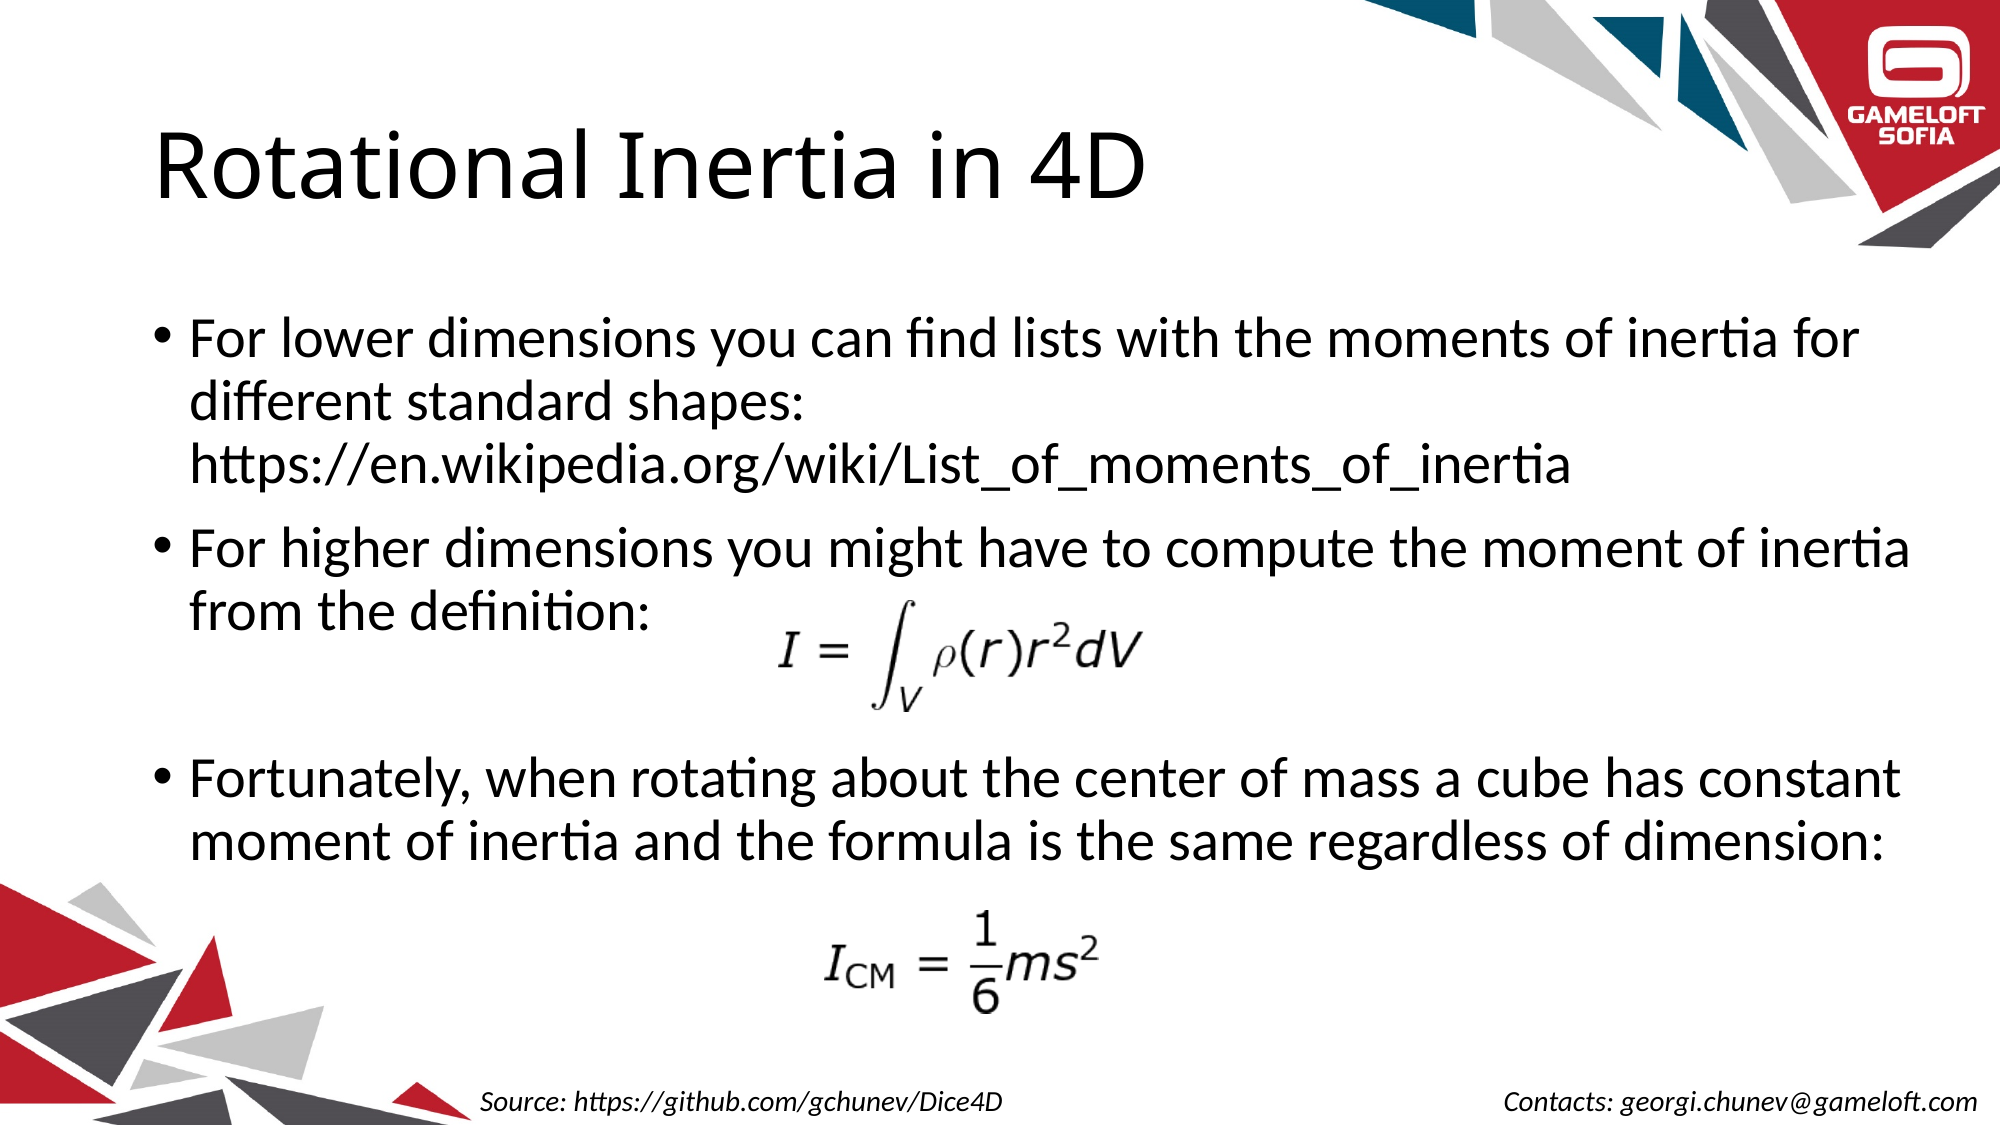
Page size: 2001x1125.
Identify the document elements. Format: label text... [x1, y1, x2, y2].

title Rotational Inertia in 4D [137, 59, 1863, 278]
list For lower dimensions you can find lists with the moments of inertia for different standard shapes: https://en.wikipedia.org/wiki/List_of_moments_of_inertia For higher dimensions you might have to compute the moment of inertia from the definition: Fortunately, when rotating about the center of mass a cube has constant moment of inertia and the formula is the same regardless of dimension: [137, 299, 1935, 1014]
picture [0, 0, 2000, 1125]
